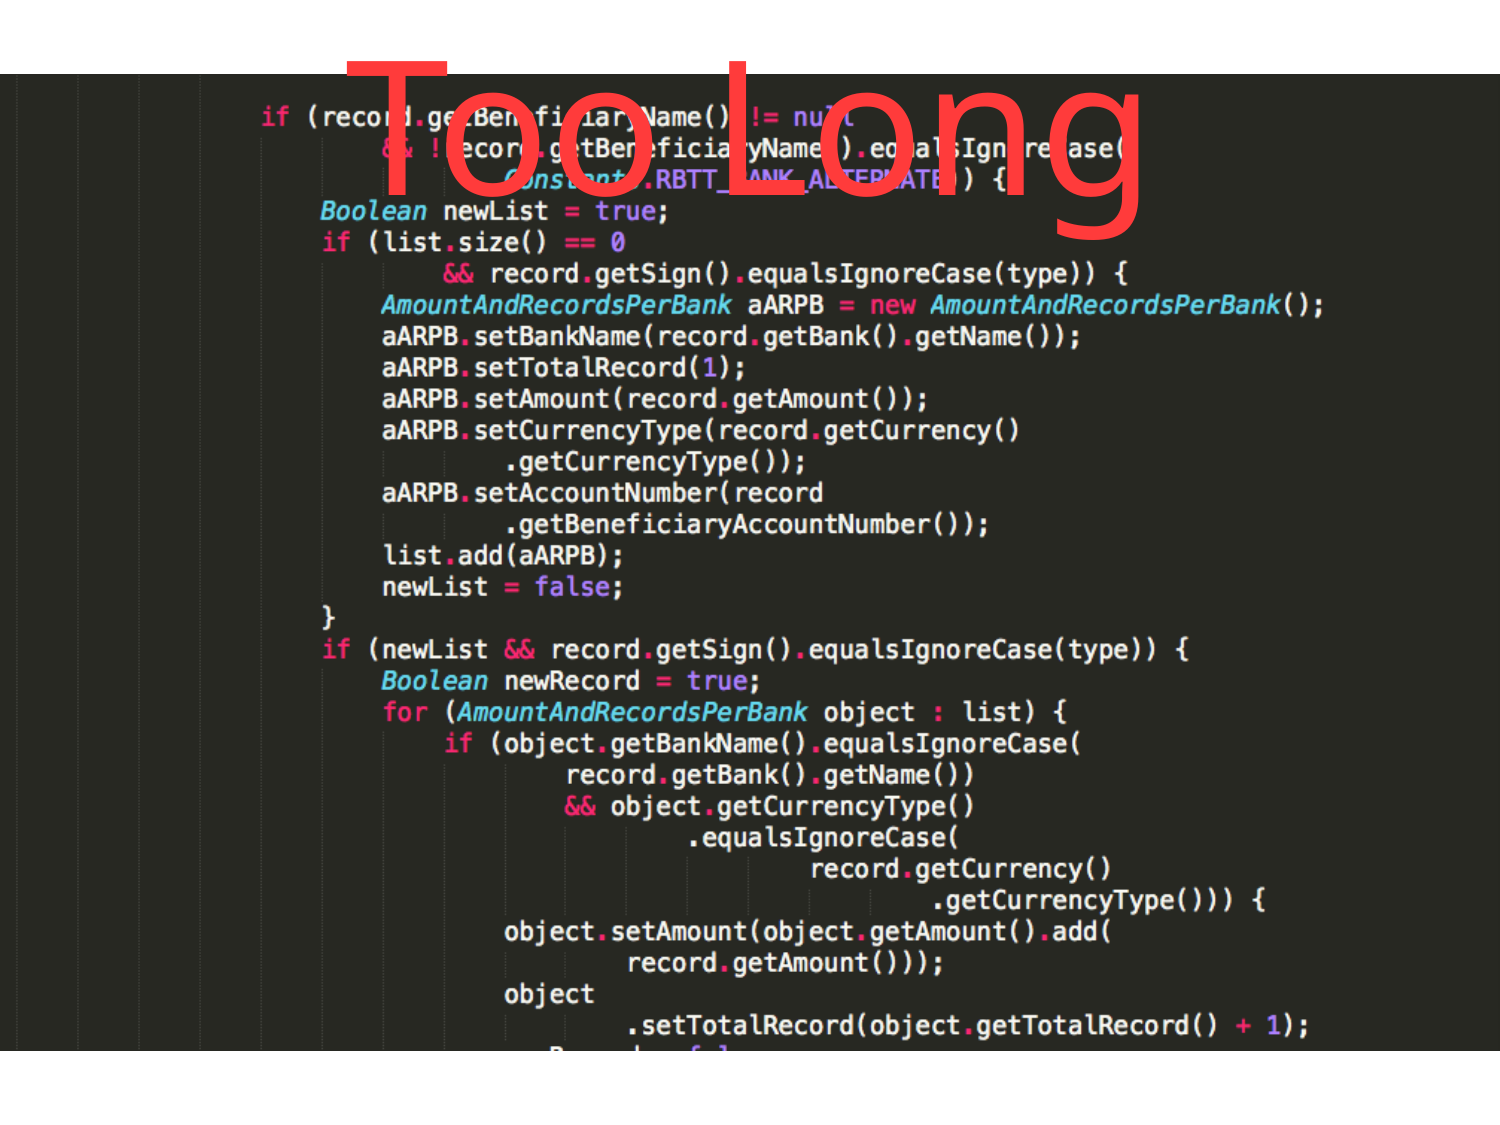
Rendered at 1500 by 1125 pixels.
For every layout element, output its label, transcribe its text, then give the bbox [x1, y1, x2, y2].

picture [0, 74, 1500, 1051]
title Too Long [0, 0, 1500, 74]
